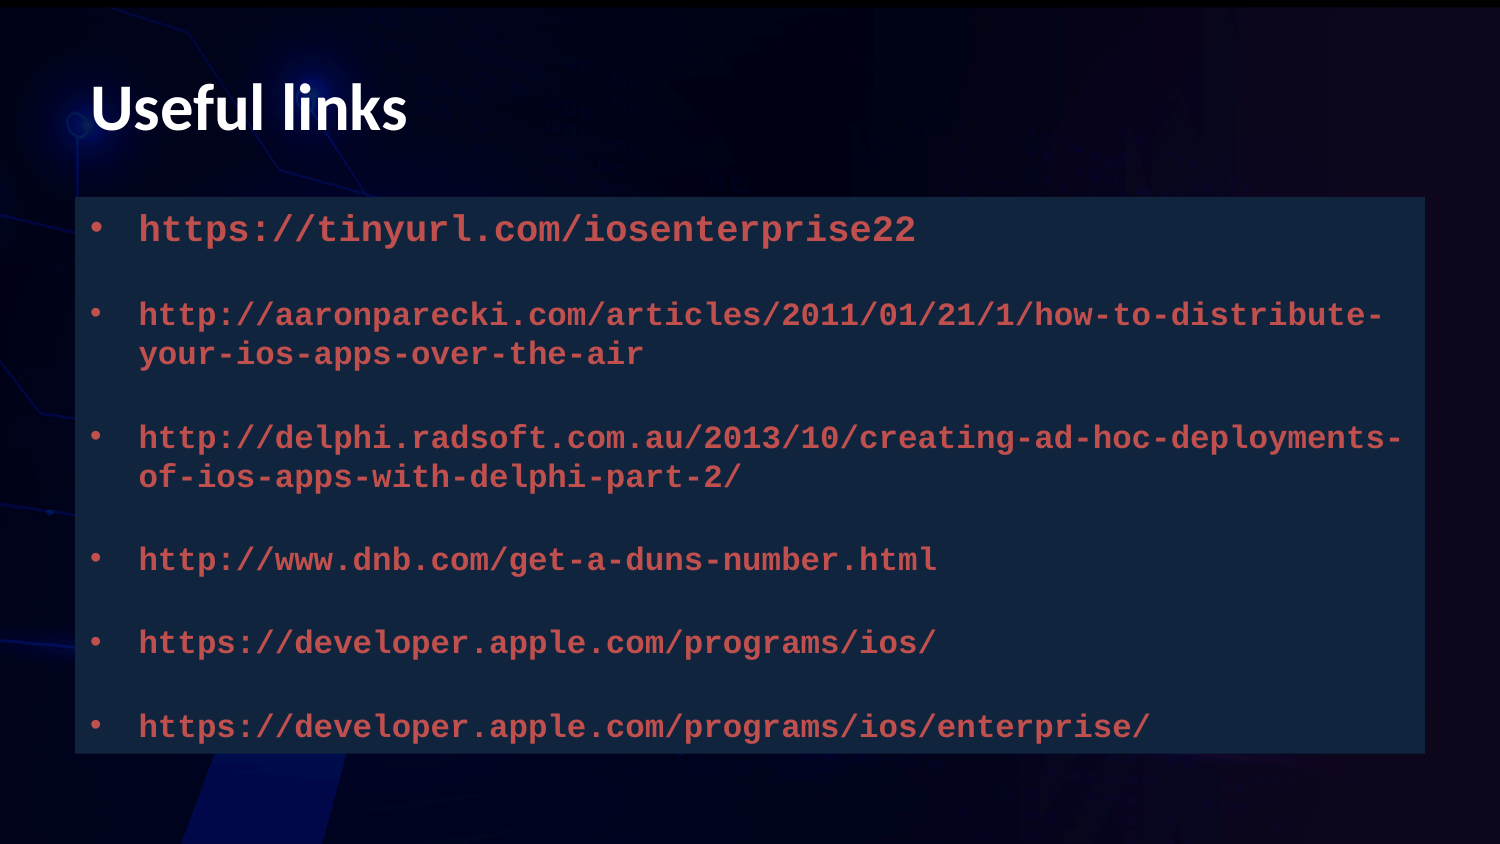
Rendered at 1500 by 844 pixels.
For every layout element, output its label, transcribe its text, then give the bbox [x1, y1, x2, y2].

picture [0, 8, 1500, 844]
title Useful links [75, 33, 1425, 175]
list https://tinyurl.com/iosenterprise22 http://aaronparecki.com/articles/2011/01/21/1/how-to-distribute-your-ios-apps-over-the-air http://delphi.radsoft.com.au/2013/10/creating-ad-hoc-deployments-of-ios-apps-with-delphi-part-2/ http://www.dnb.com/get-a-duns-number.html https://developer.apple.com/programs/ios/ https://developer.apple.com/programs/ios/enterprise/ [75, 196, 1425, 754]
